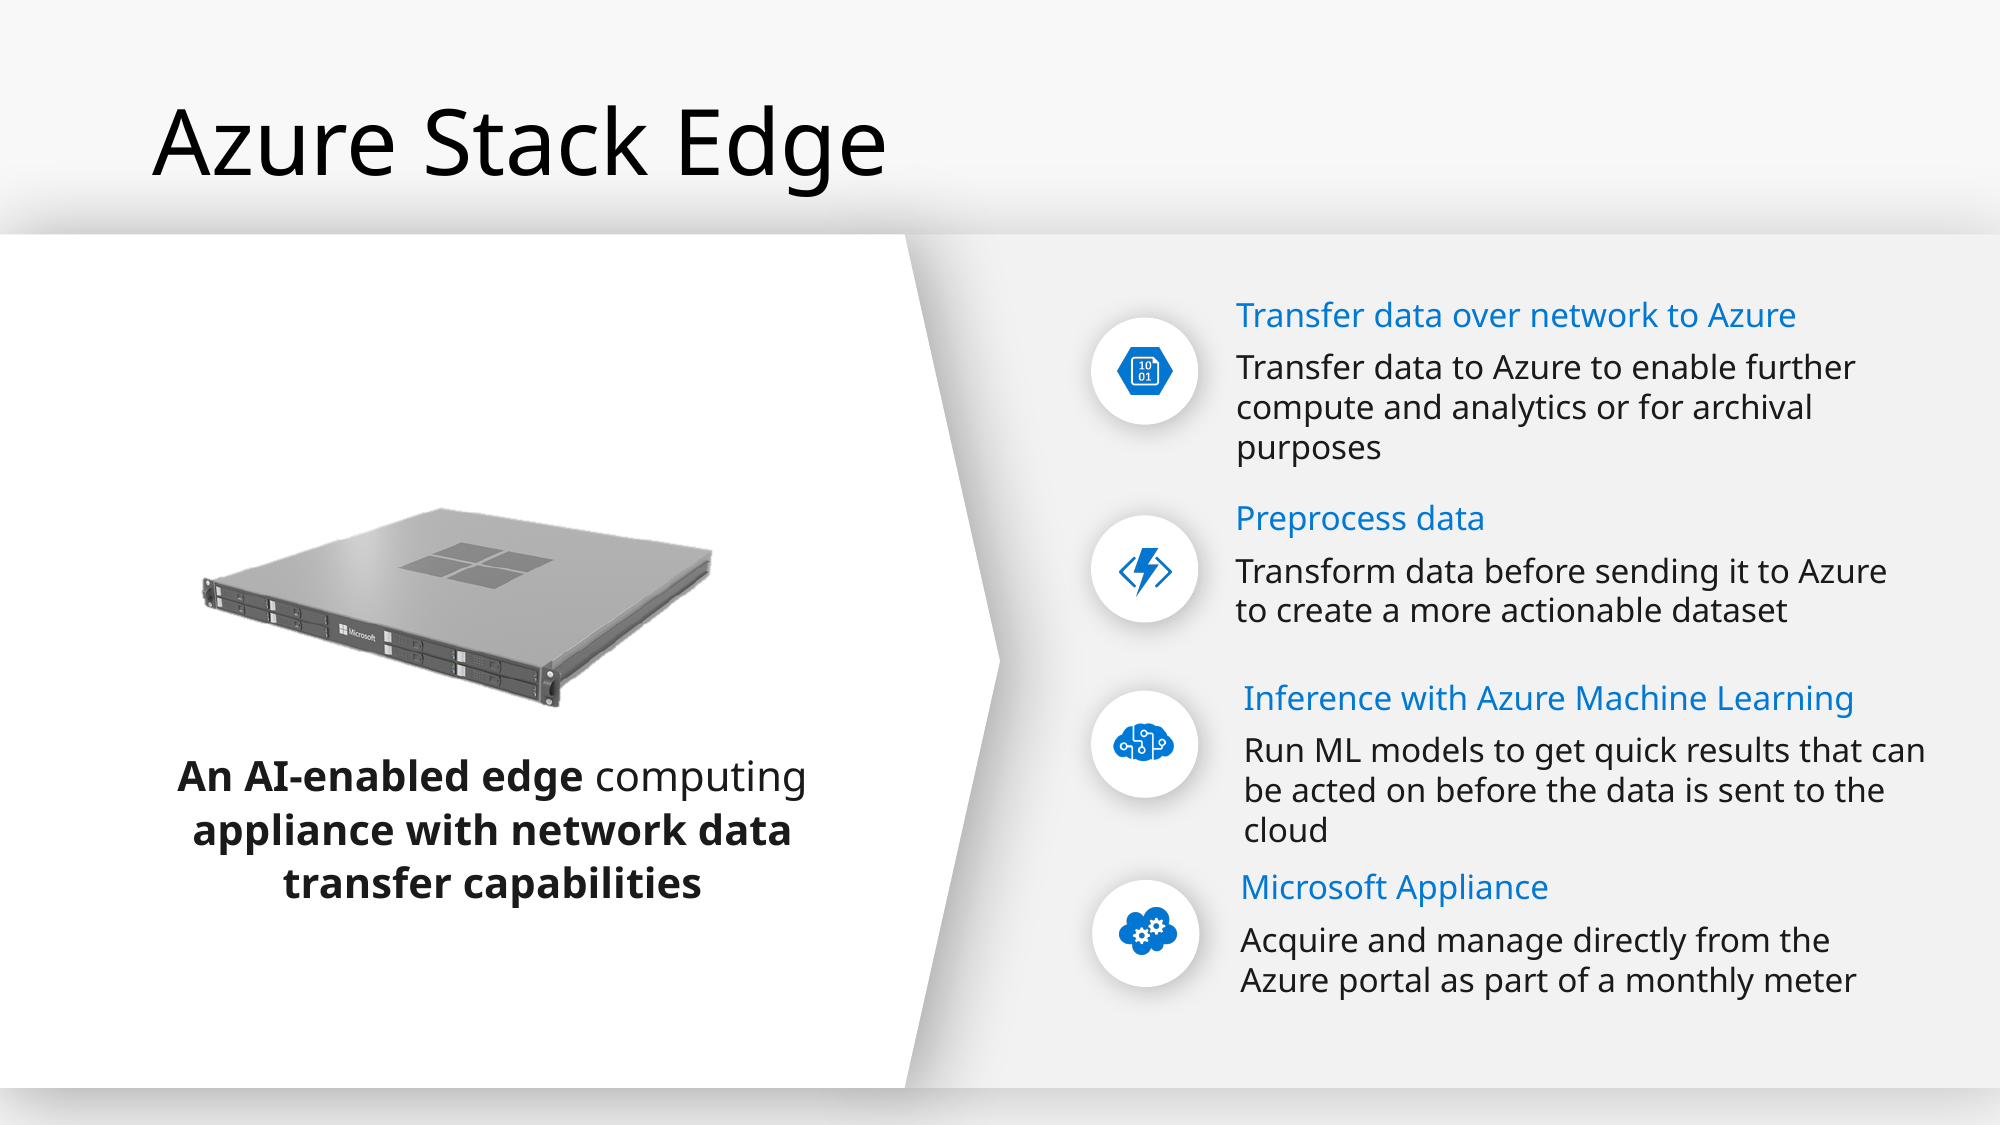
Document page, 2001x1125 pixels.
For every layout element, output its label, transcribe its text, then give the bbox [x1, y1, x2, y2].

text_box Microsoft Appliance Acquire and manage directly from the Azure portal as part of a monthly meter [1225, 859, 1929, 1007]
picture [1113, 710, 1174, 774]
picture [111, 401, 802, 790]
text_box [958, 233, 2000, 1089]
text_box [0, 233, 1002, 1089]
text_box Preprocess data Transform data before sending it to Azure to create a more actionable dataset [1235, 497, 1924, 630]
text_box Transfer data over network to Azure Transfer data to Azure to enable further compute and analytics or for archival purposes [1235, 293, 1929, 466]
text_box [1091, 515, 1199, 623]
text_box Inference with Azure Machine Learning Run ML models to get quick results that can be acted on before the data is sent to the cloud [1228, 669, 1951, 857]
text_box [1091, 690, 1199, 798]
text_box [1092, 879, 1200, 988]
text_box An AI-enabled edge computing appliance with network data transfer capabilities [138, 738, 847, 914]
title Azure Stack Edge [137, 59, 1863, 233]
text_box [1091, 317, 1199, 425]
